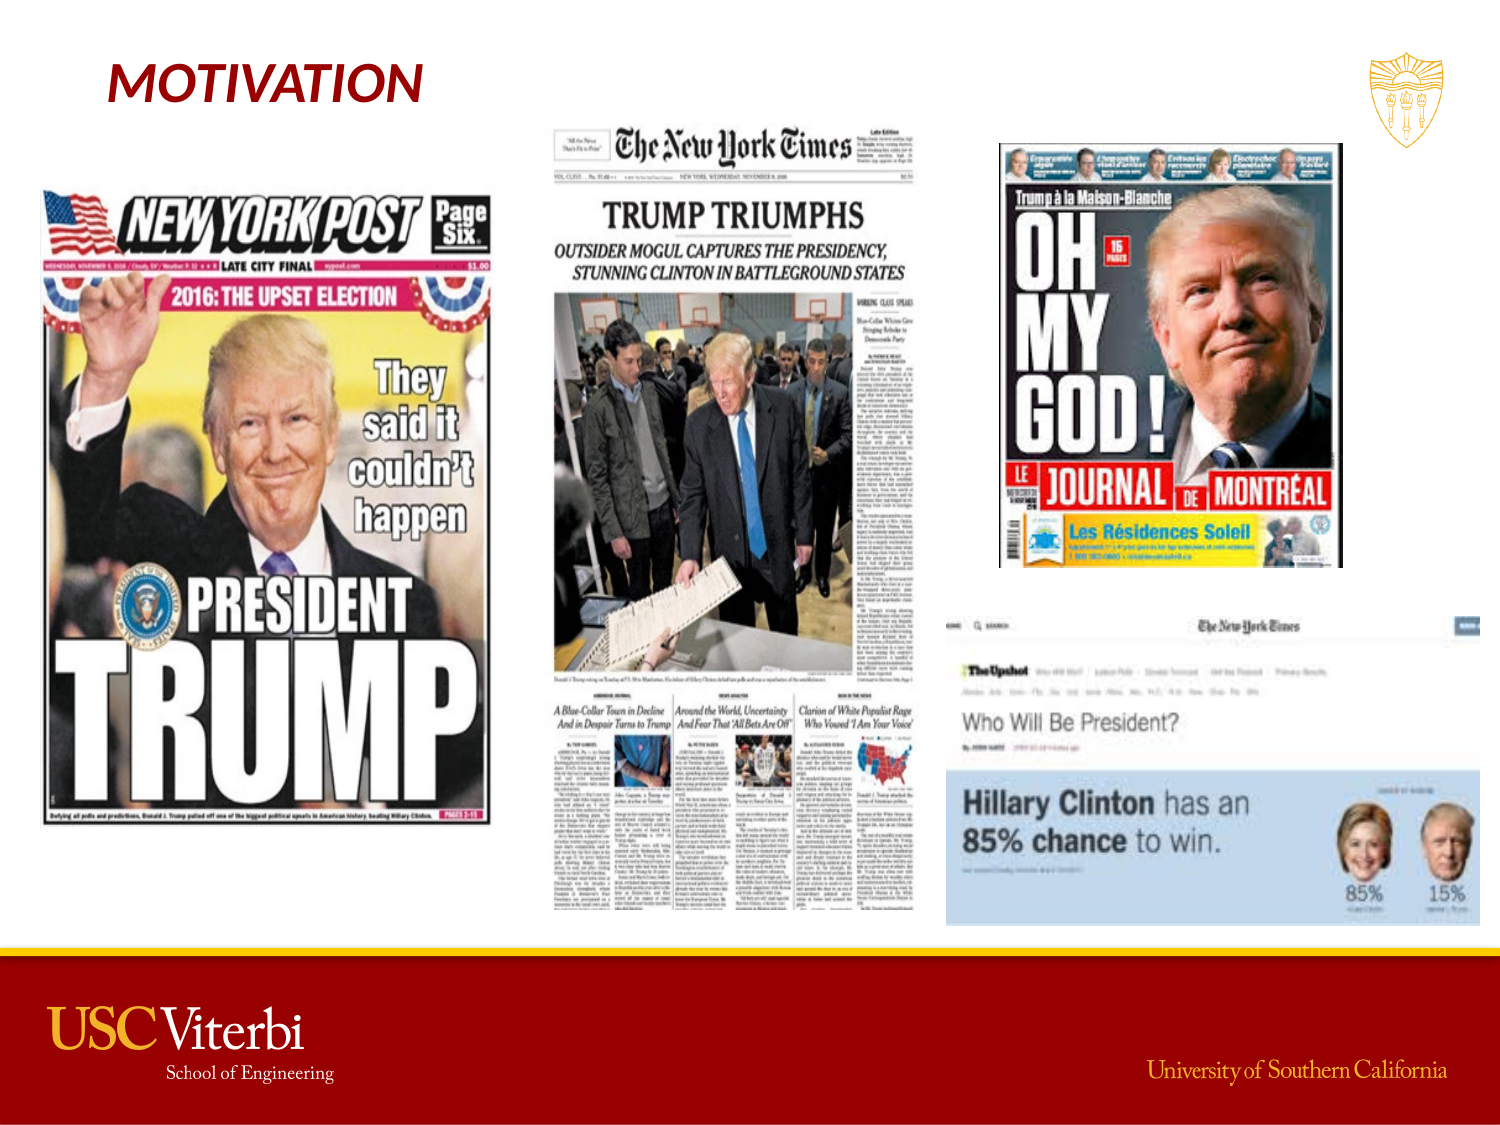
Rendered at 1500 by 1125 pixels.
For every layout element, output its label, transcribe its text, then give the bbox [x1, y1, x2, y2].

picture [1147, 1059, 1447, 1086]
picture [40, 122, 1480, 926]
picture [999, 143, 1344, 568]
picture [1345, 39, 1468, 162]
picture [47, 1006, 334, 1084]
text_box MOTIVATION [92, 37, 1327, 122]
